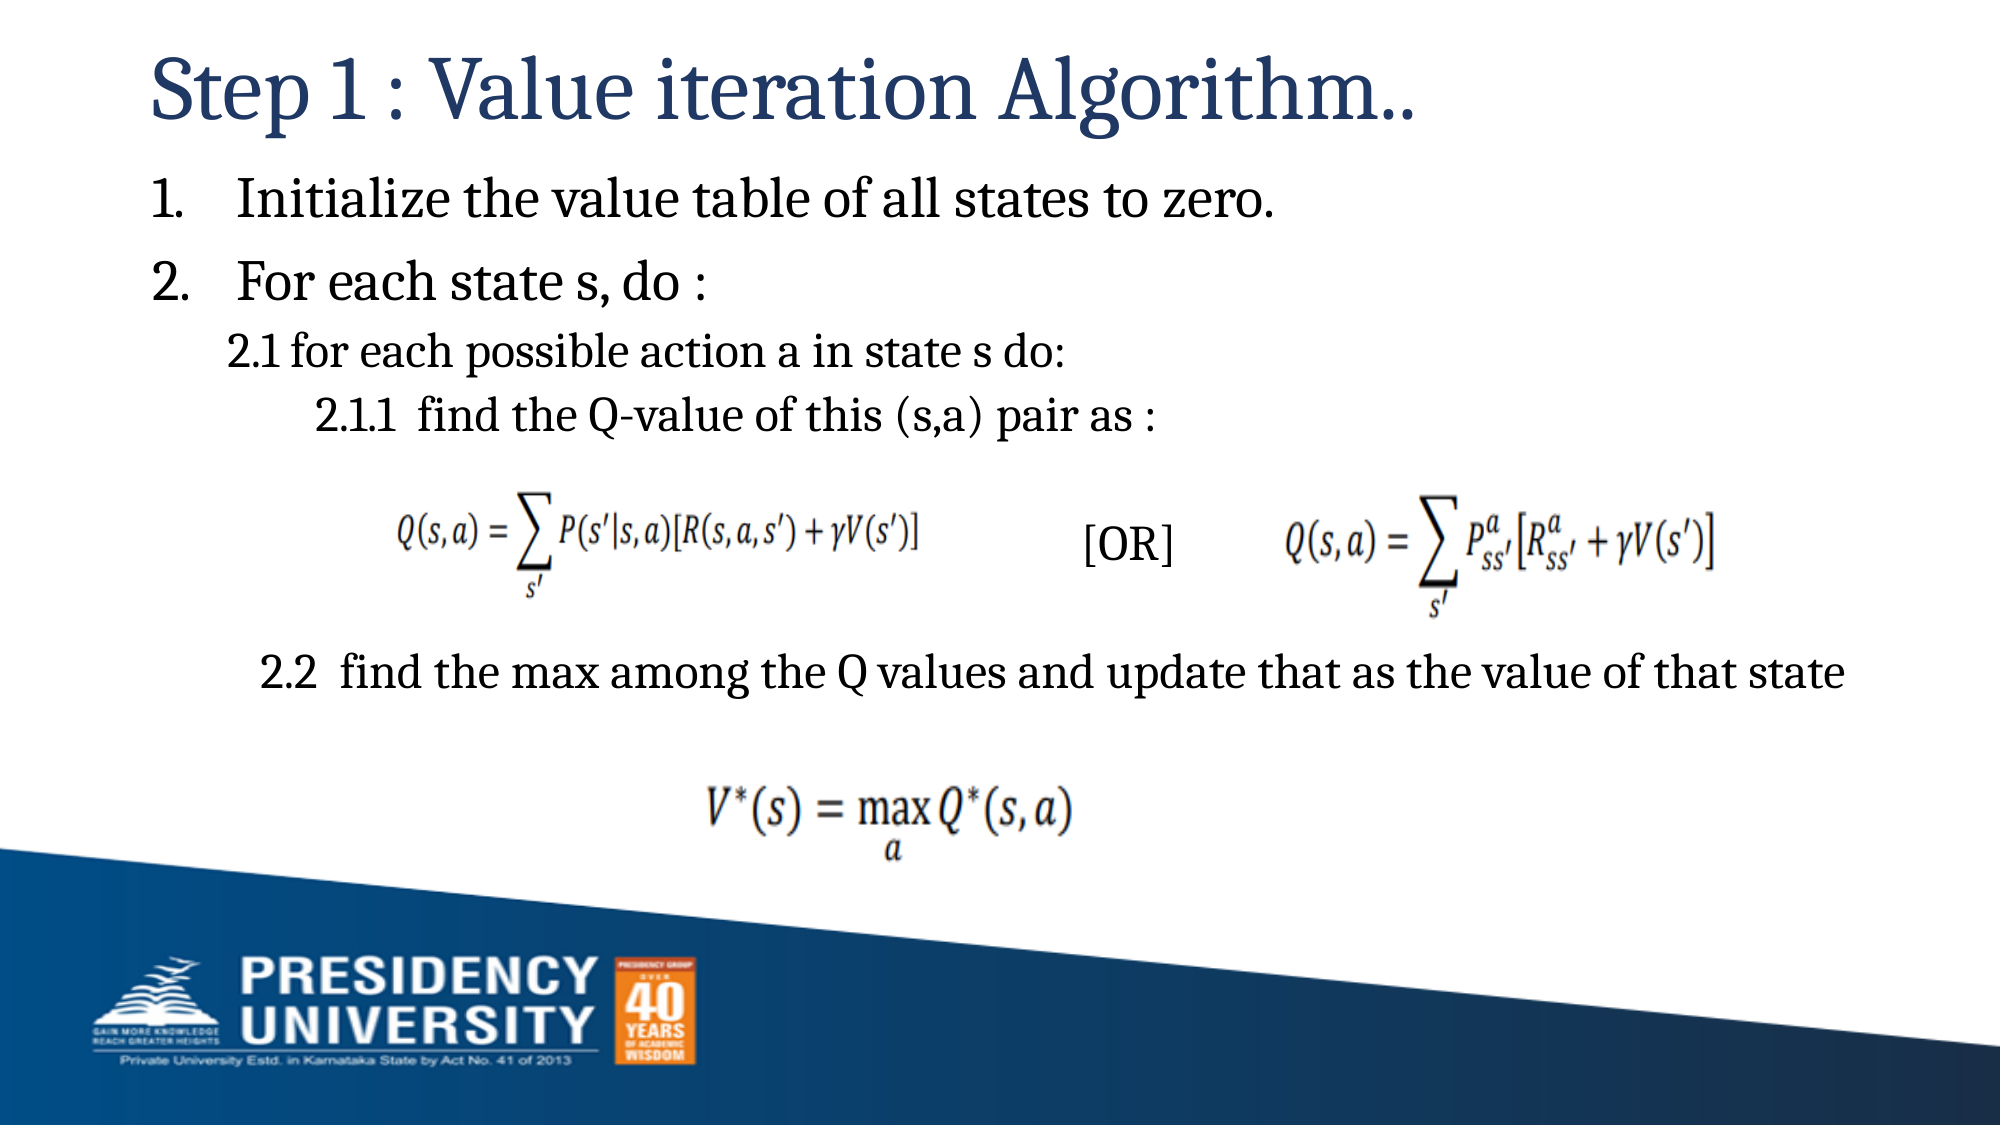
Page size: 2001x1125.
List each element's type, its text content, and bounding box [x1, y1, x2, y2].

title Step 1 : Value iteration Algorithm.. [137, 51, 1863, 129]
picture [0, 725, 2000, 1125]
list Initialize the value table of all states to zero. For each state s, do : 2.1 for each possible action a in state s do: 2.1.1 find the Q-value of this (s,a) pair as : [ [OR] 2.2 find the max among the Q values and update that as the value of that state [137, 158, 1863, 851]
picture [358, 464, 983, 617]
picture [1254, 479, 1770, 632]
